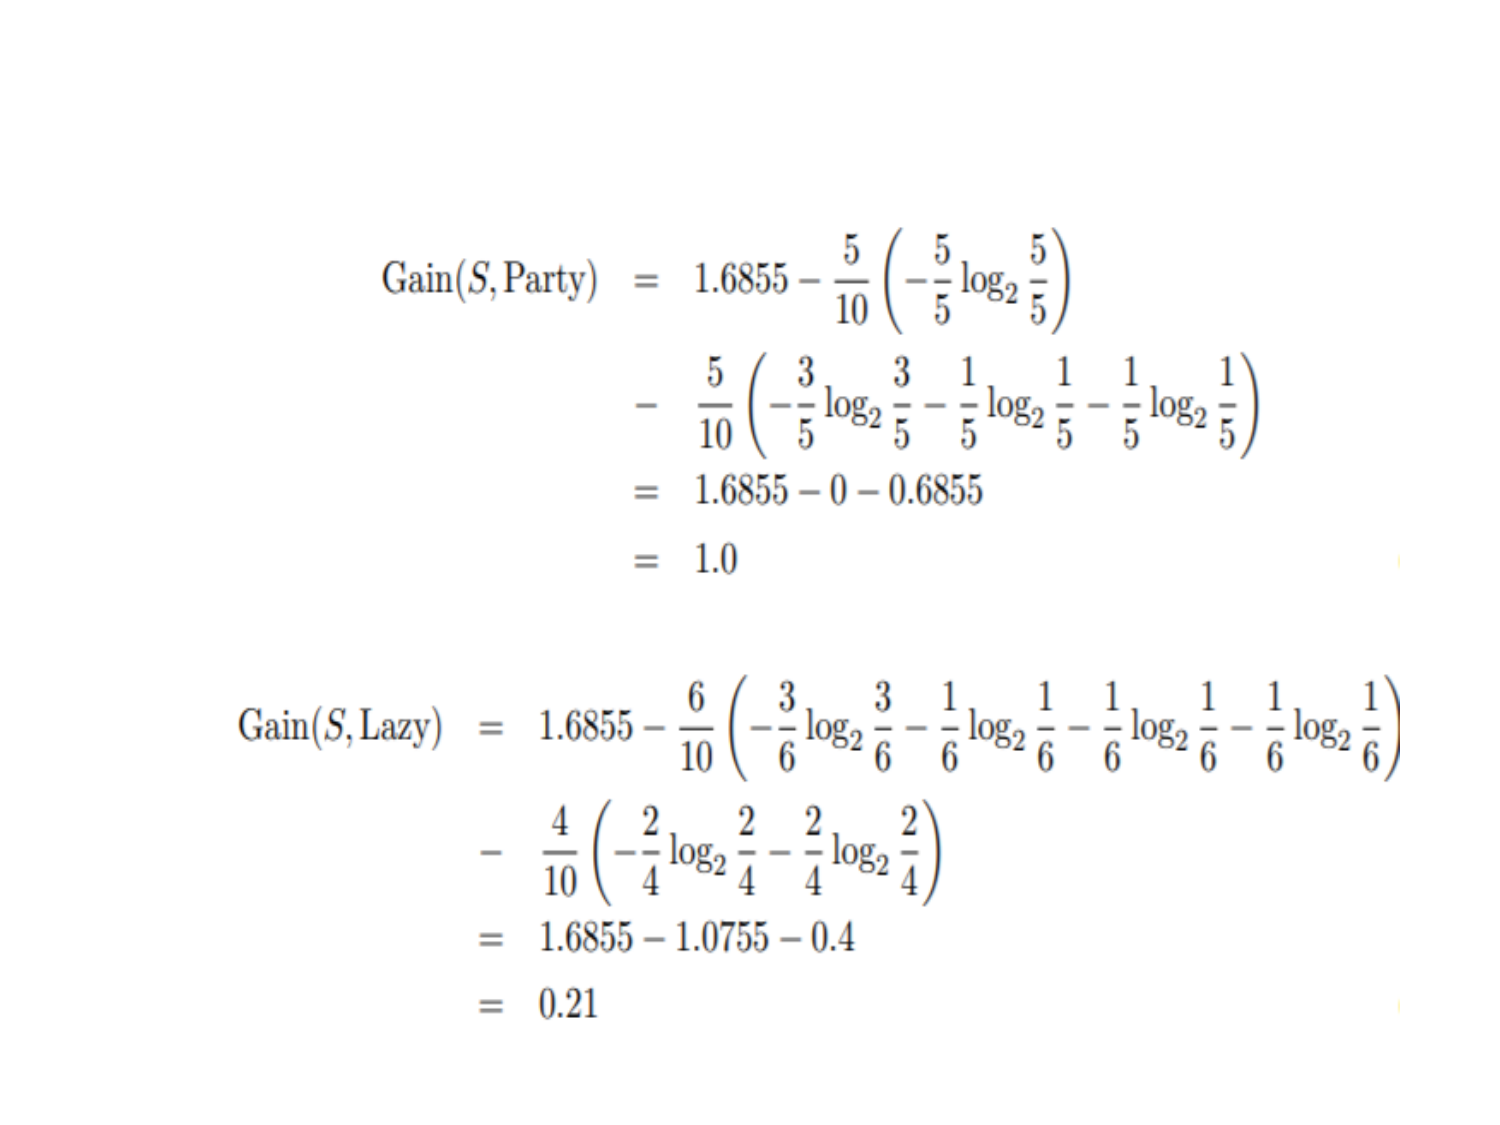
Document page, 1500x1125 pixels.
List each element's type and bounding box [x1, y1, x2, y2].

picture [99, 137, 1401, 1038]
